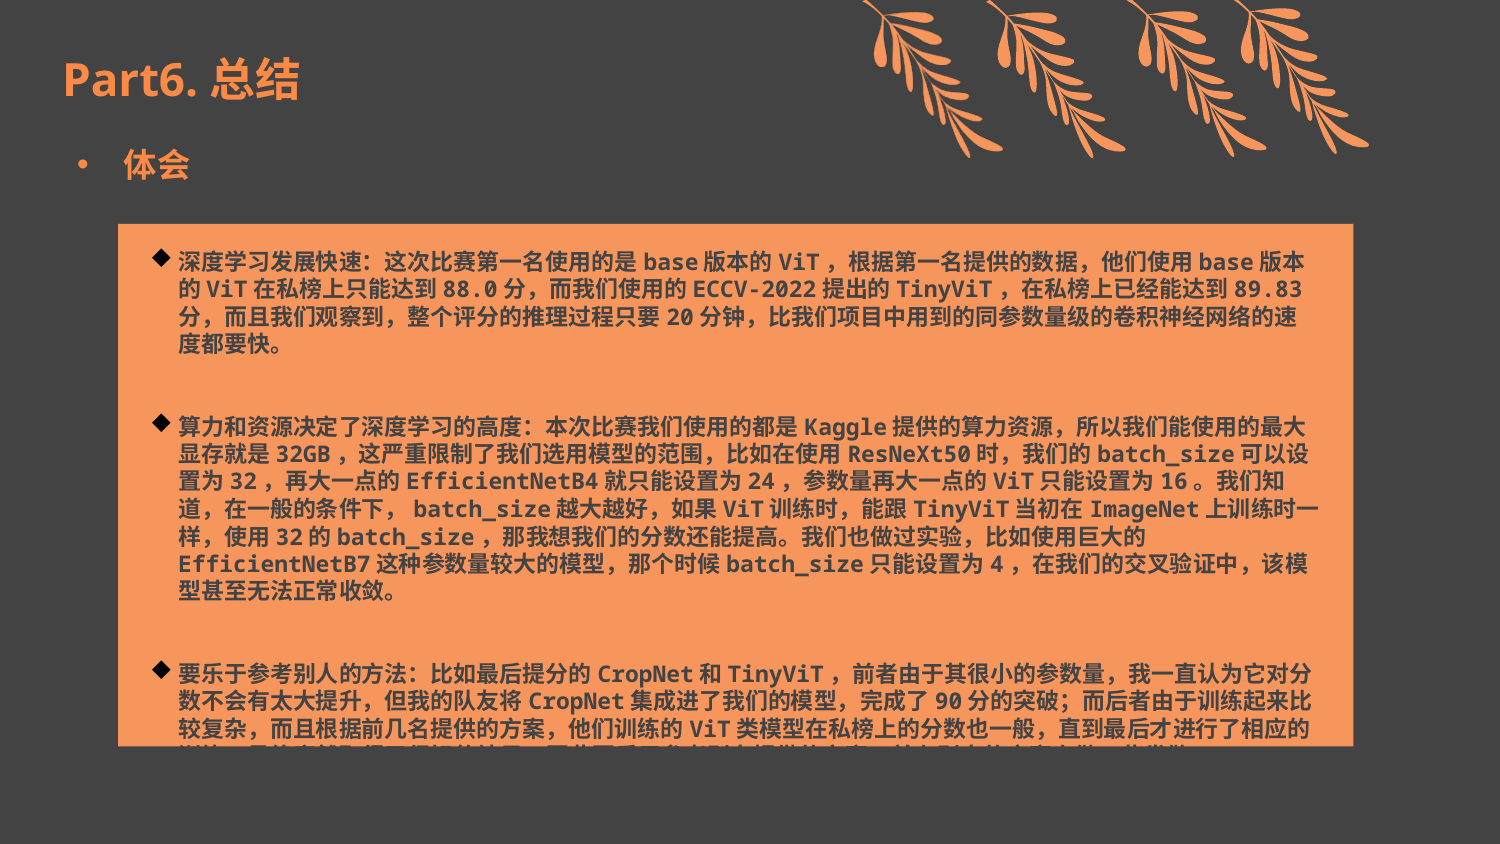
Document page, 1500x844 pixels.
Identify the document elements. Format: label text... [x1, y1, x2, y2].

picture [861, 0, 1003, 159]
text_box [1007, 12, 1126, 159]
text_box 体会 [62, 136, 1474, 192]
text_box [1233, 0, 1369, 154]
text_box [118, 223, 1354, 747]
text_box [1126, 0, 1267, 157]
text_box 深度学习发展快速：这次比赛第一名使用的是base版本的ViT，根据第一名提供的数据，他们使用base版本的ViT在私榜上只能达到88.0分，而我们使用的ECCV-2022提出的TinyViT，在私榜上已经能达到89.83分，而且我们观察到，整个评分的推理过程只要20分钟，比我们项目中用到的同参数量级的卷积神经网络的速度都要快。 算力和资源决定了深度学习的高度：本次比赛我们使用的都是Kaggle提供的算力资源，所以我们能使用的最大显存就是32GB，这严重限制了我们选用模型的范围，比如在使用ResNeXt50时，我们的batch_size可以设置为32，再大一点的EfficientNetB4就只能设置为24，参数量再大一点的ViT只能设置为16。我们知道，在一般的条件下，batch_size越大越好，如果ViT训练时，能跟TinyViT当初在ImageNet上训练时一样，使用32的batch_size，那我想我们的分数还能提高。我们也做过实验，比如使用巨大的EfficientNetB7这种参数量较大的模型，那个时候batch_size只能设置为4，在我们的交叉验证中，该模型甚至无法正常收敛。 要乐于参考别人的方法：比如最后提分的CropNet和TinyViT，前者由于其很小的参数量，我一直认为它对分数不会有太大提升，但我的队友将CropNet集成进了我们的模型，完成了90分的突破；而后者由于训练起来比较复杂，而且根据前几名提供的方案，他们训练的ViT类模型在私榜上的分数也一般，直到最后才进行了相应的训练，最终竟然取得了很好的结果。因此要乐于参考别人提供的方案，并在别人的方案上做一些发散。 [135, 240, 1336, 812]
text_box Part6.总结 [62, 40, 370, 106]
